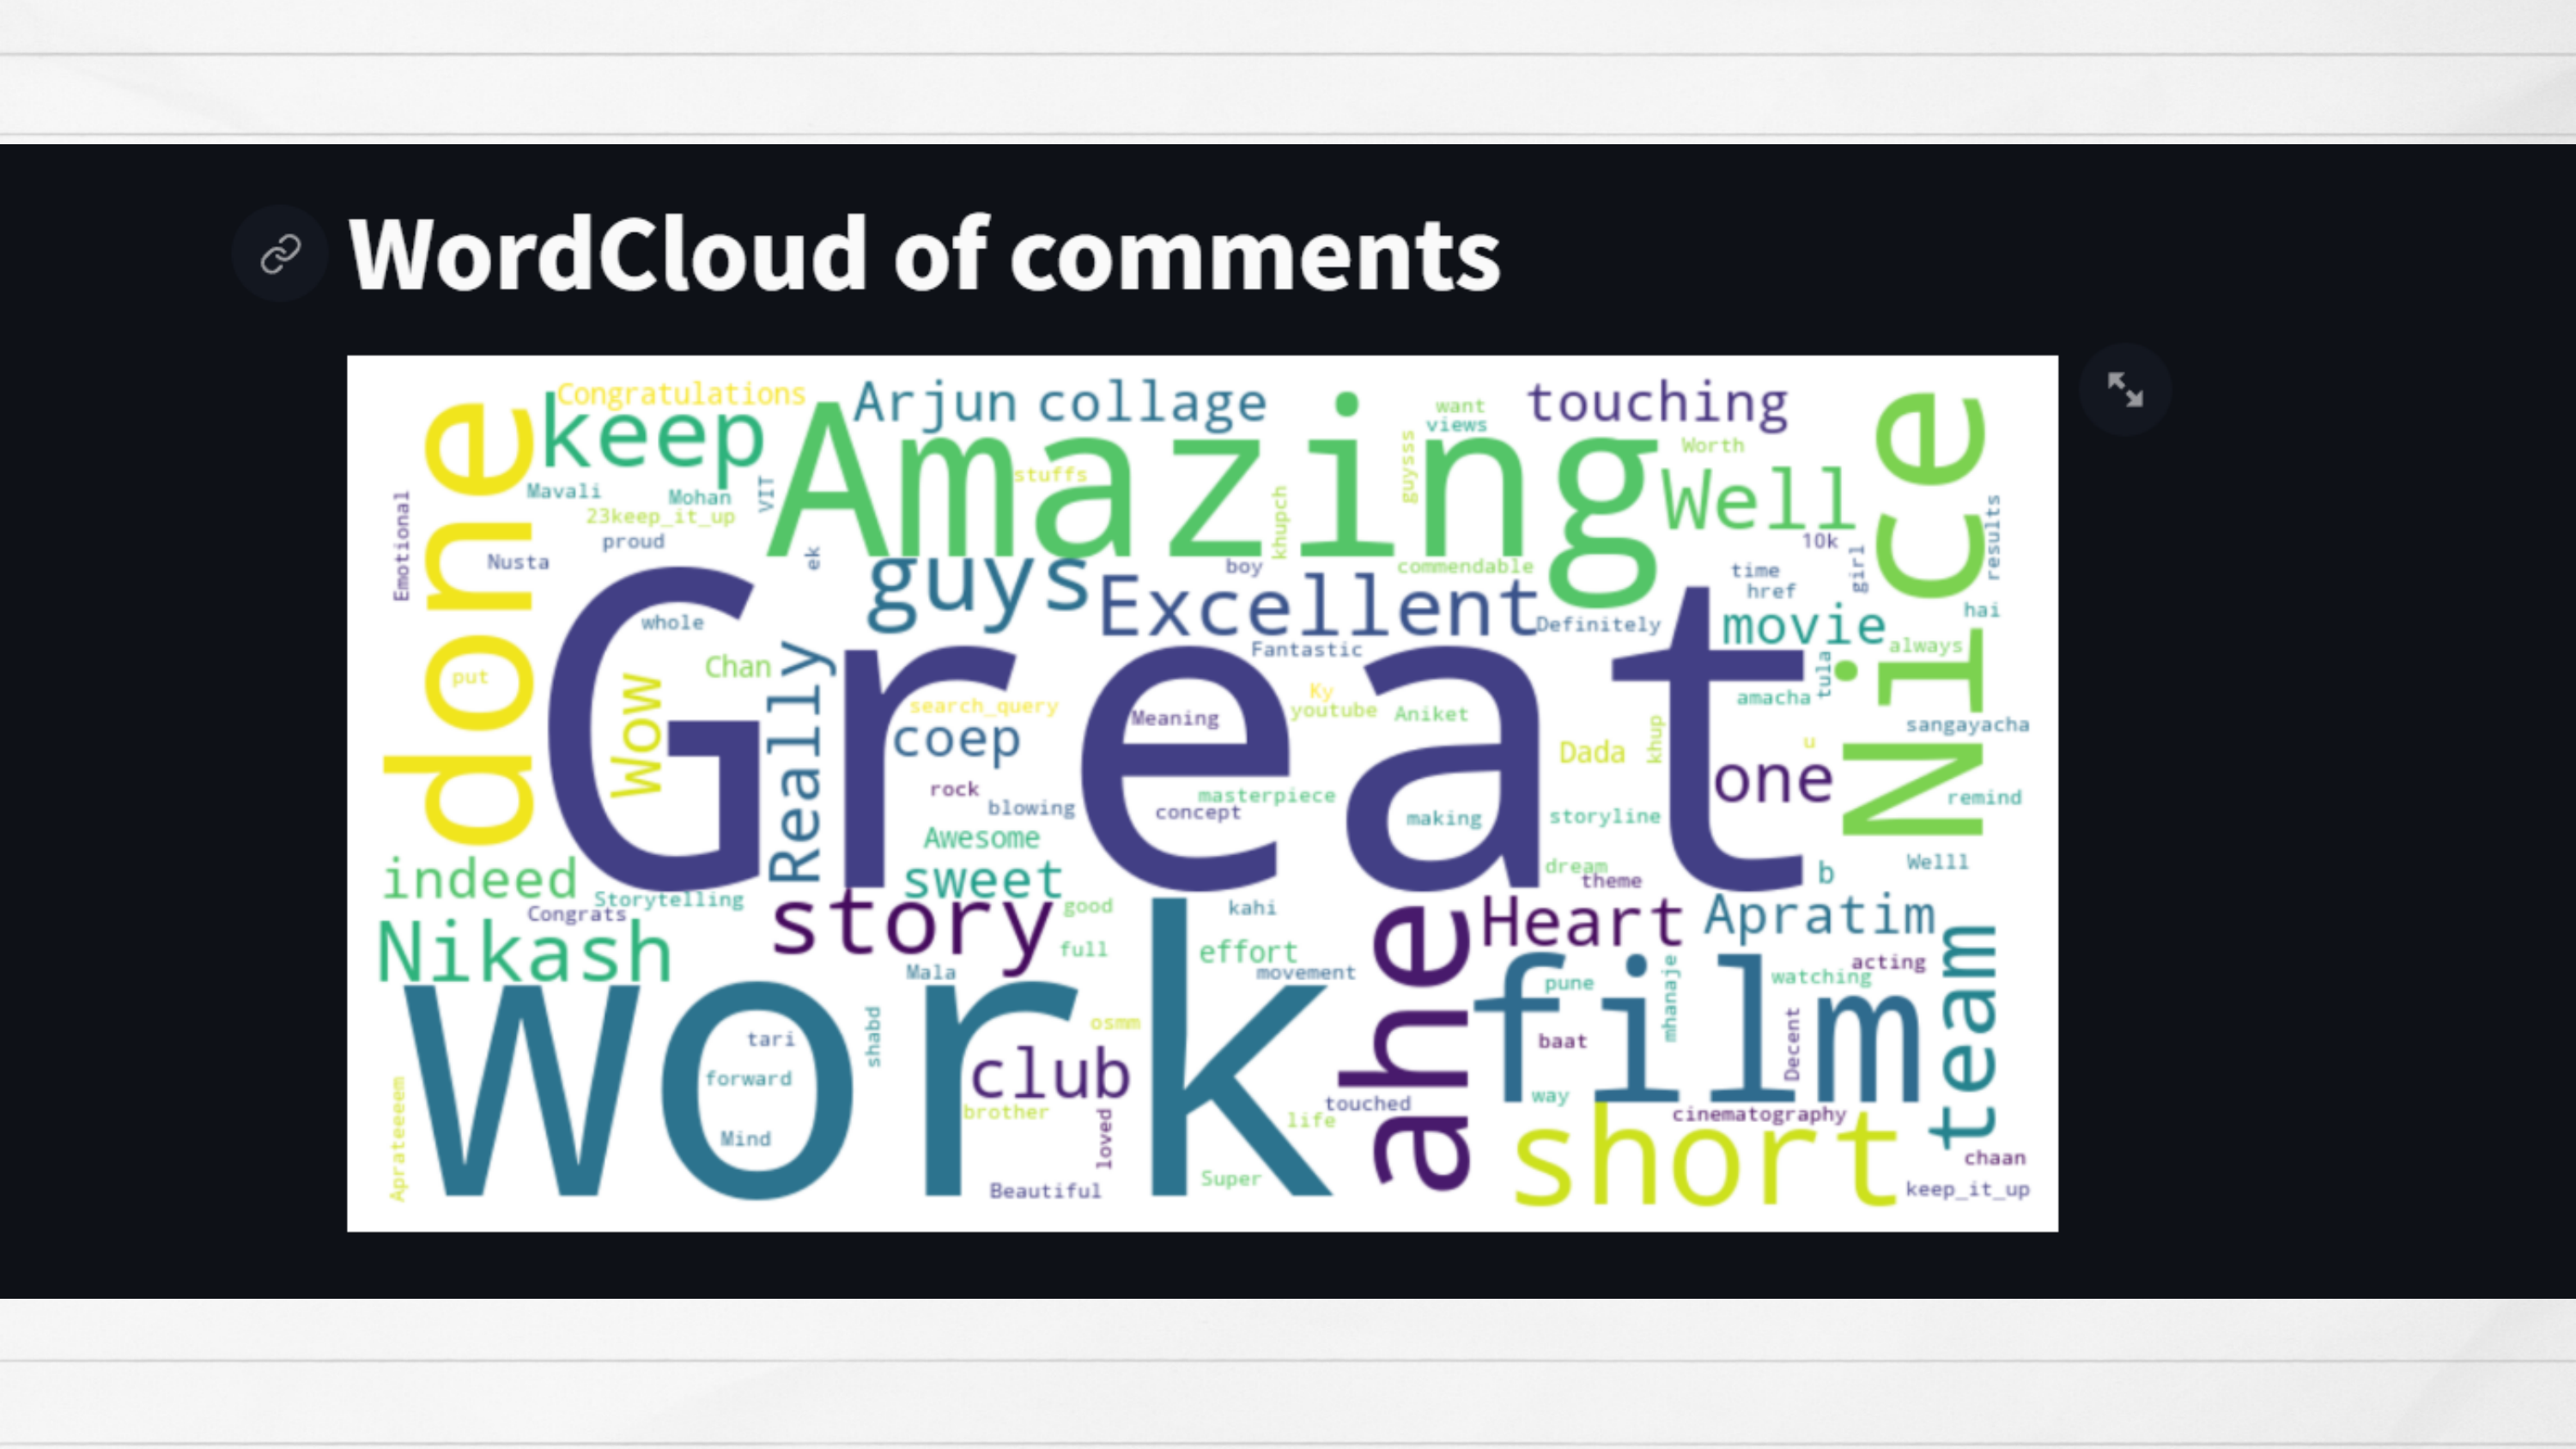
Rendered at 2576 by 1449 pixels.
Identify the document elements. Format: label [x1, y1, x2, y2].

text_box [0, 1299, 2576, 1449]
text_box [0, 144, 2576, 1299]
text_box [0, 0, 2576, 144]
